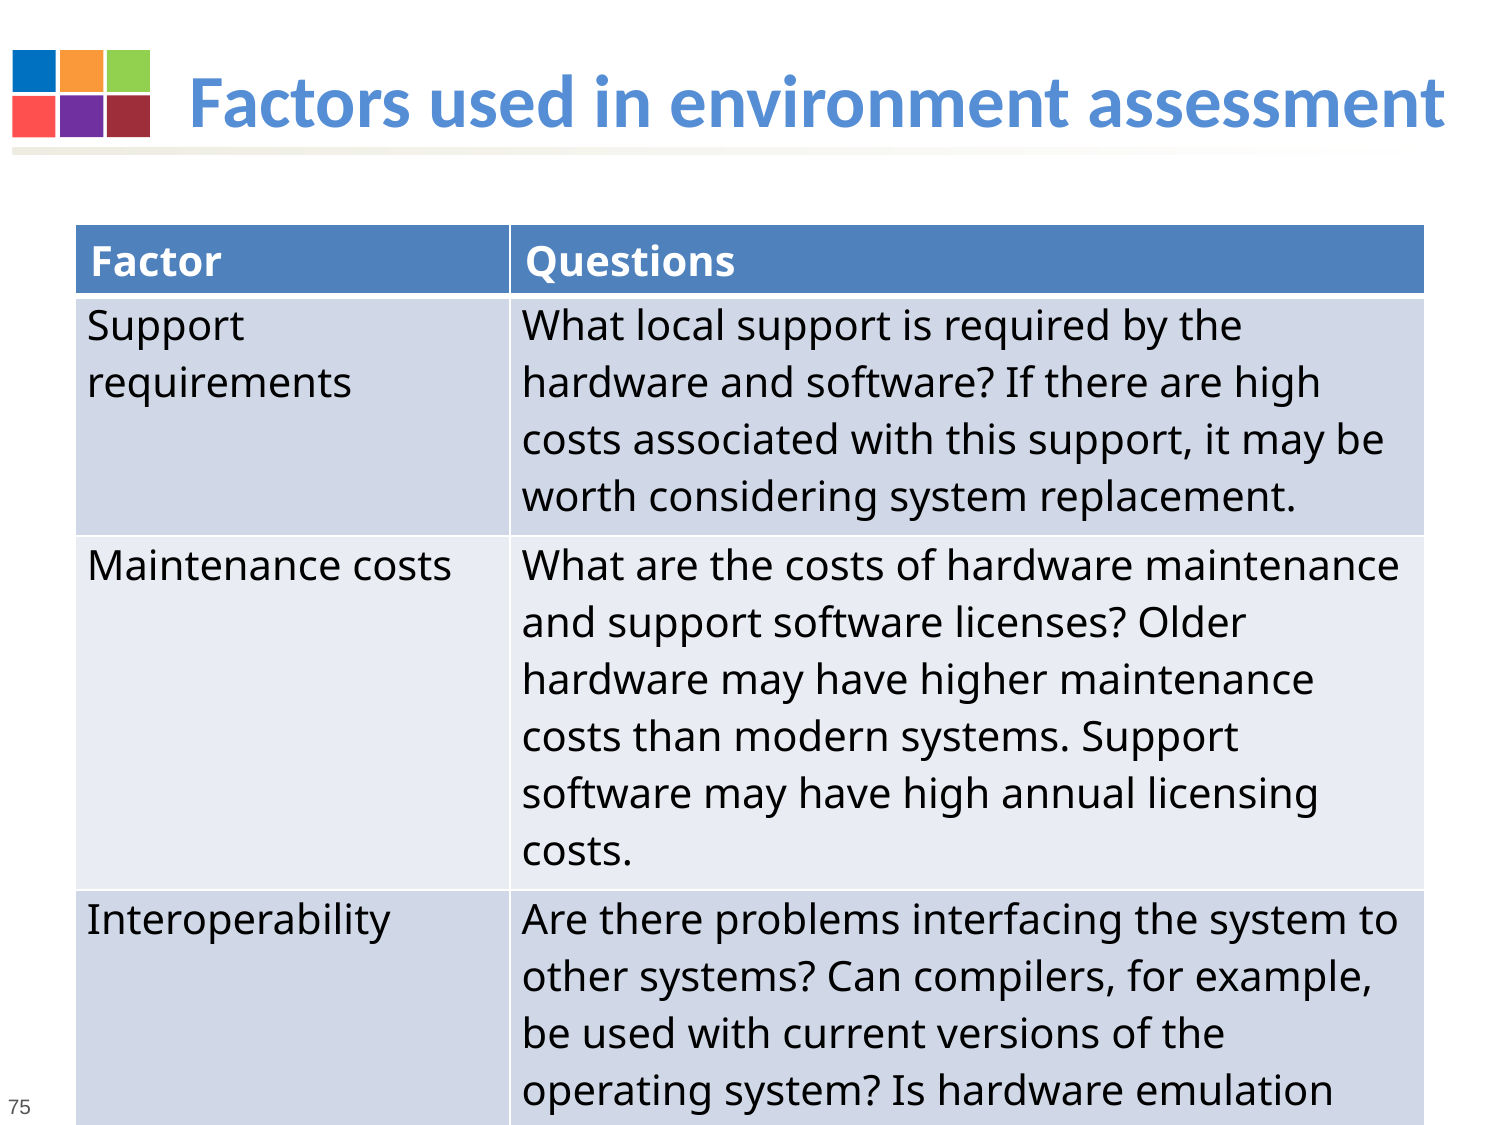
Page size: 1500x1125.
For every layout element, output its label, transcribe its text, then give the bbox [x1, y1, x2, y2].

title Factors used in environment assessment [174, 47, 1475, 150]
table_cell What local support is required by the hardware and software? If there are high costs associated with this support, it may be worth considering system replacement. [511, 299, 1424, 535]
table_cell Are there problems interfacing the system to other systems? Can compilers, for example, be used with current versions of the operating system? Is hardware emulation required? [511, 891, 1424, 1125]
table_cell What are the costs of hardware maintenance and support software licenses? Older hardware may have higher maintenance costs than modern systems. Support software may have high annual licensing costs. [511, 537, 1424, 889]
table_header Questions [511, 225, 1424, 293]
table_cell Maintenance costs [76, 537, 509, 889]
table_cell Interoperability [76, 891, 509, 1125]
table_header Factor [76, 225, 509, 293]
table_cell Support requirements [76, 299, 509, 535]
